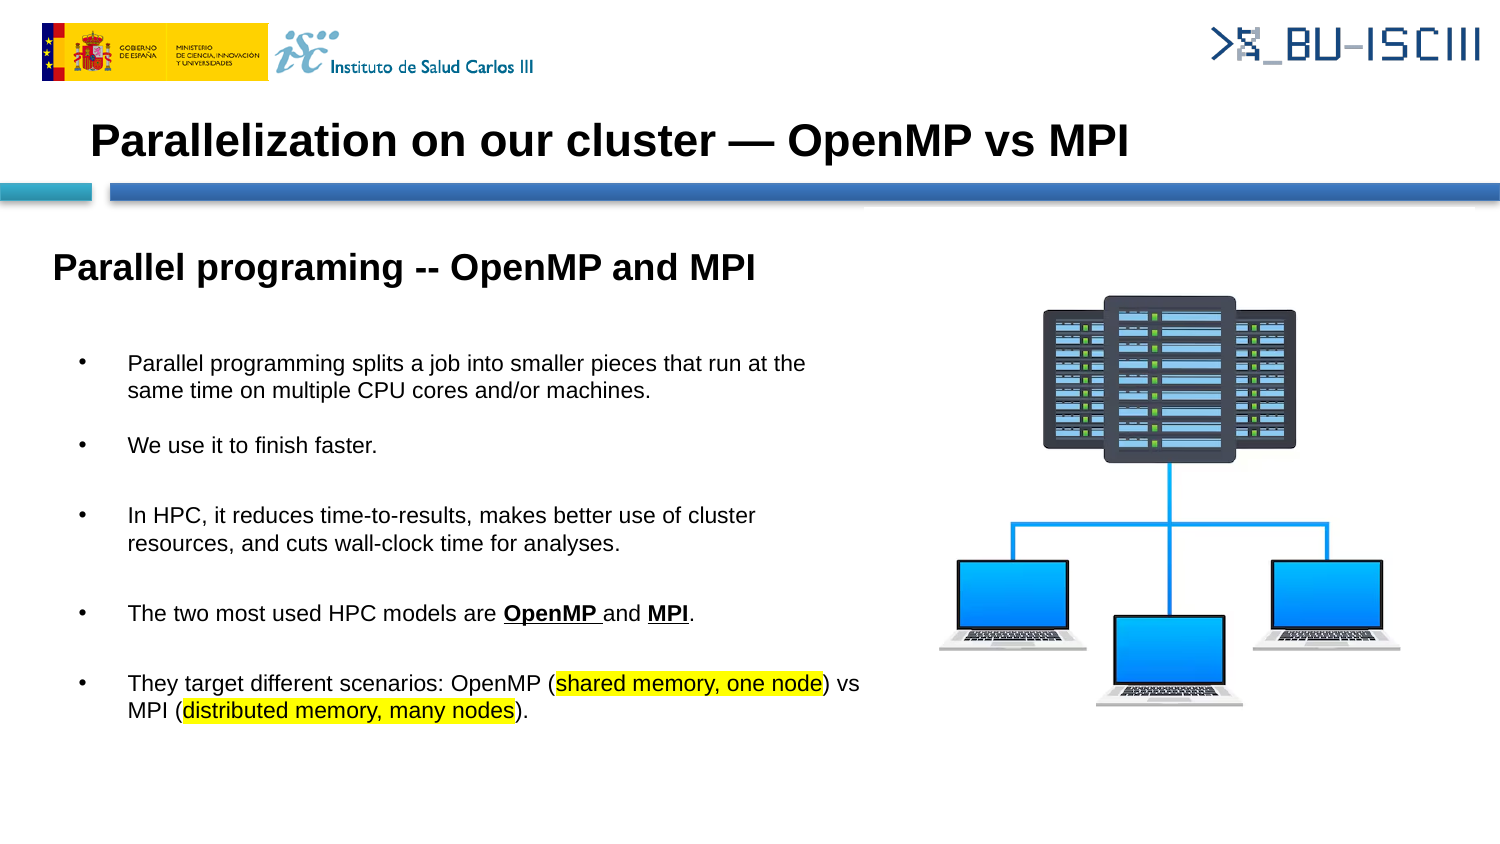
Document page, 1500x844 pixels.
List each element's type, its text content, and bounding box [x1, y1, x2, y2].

picture [1201, 0, 1492, 85]
list Parallel programing -- OpenMP and MPI Parallel programming splits a job into smaller pieces that run at the same time on multiple CPU cores and/or machines. We use it to finish faster. In HPC, it reduces time-to-results, makes better use of cluster resources, and cuts wall-clock time for analyses. The two most used HPC models are OpenMP and MPI. They target different scenarios: OpenMP (shared memory, one node) vs MPI (distributed memory, many nodes). [37, 235, 859, 754]
picture [864, 207, 1476, 794]
picture [42, 23, 593, 81]
title Parallelization on our cluster — OpenMP vs MPI [75, 85, 1425, 183]
